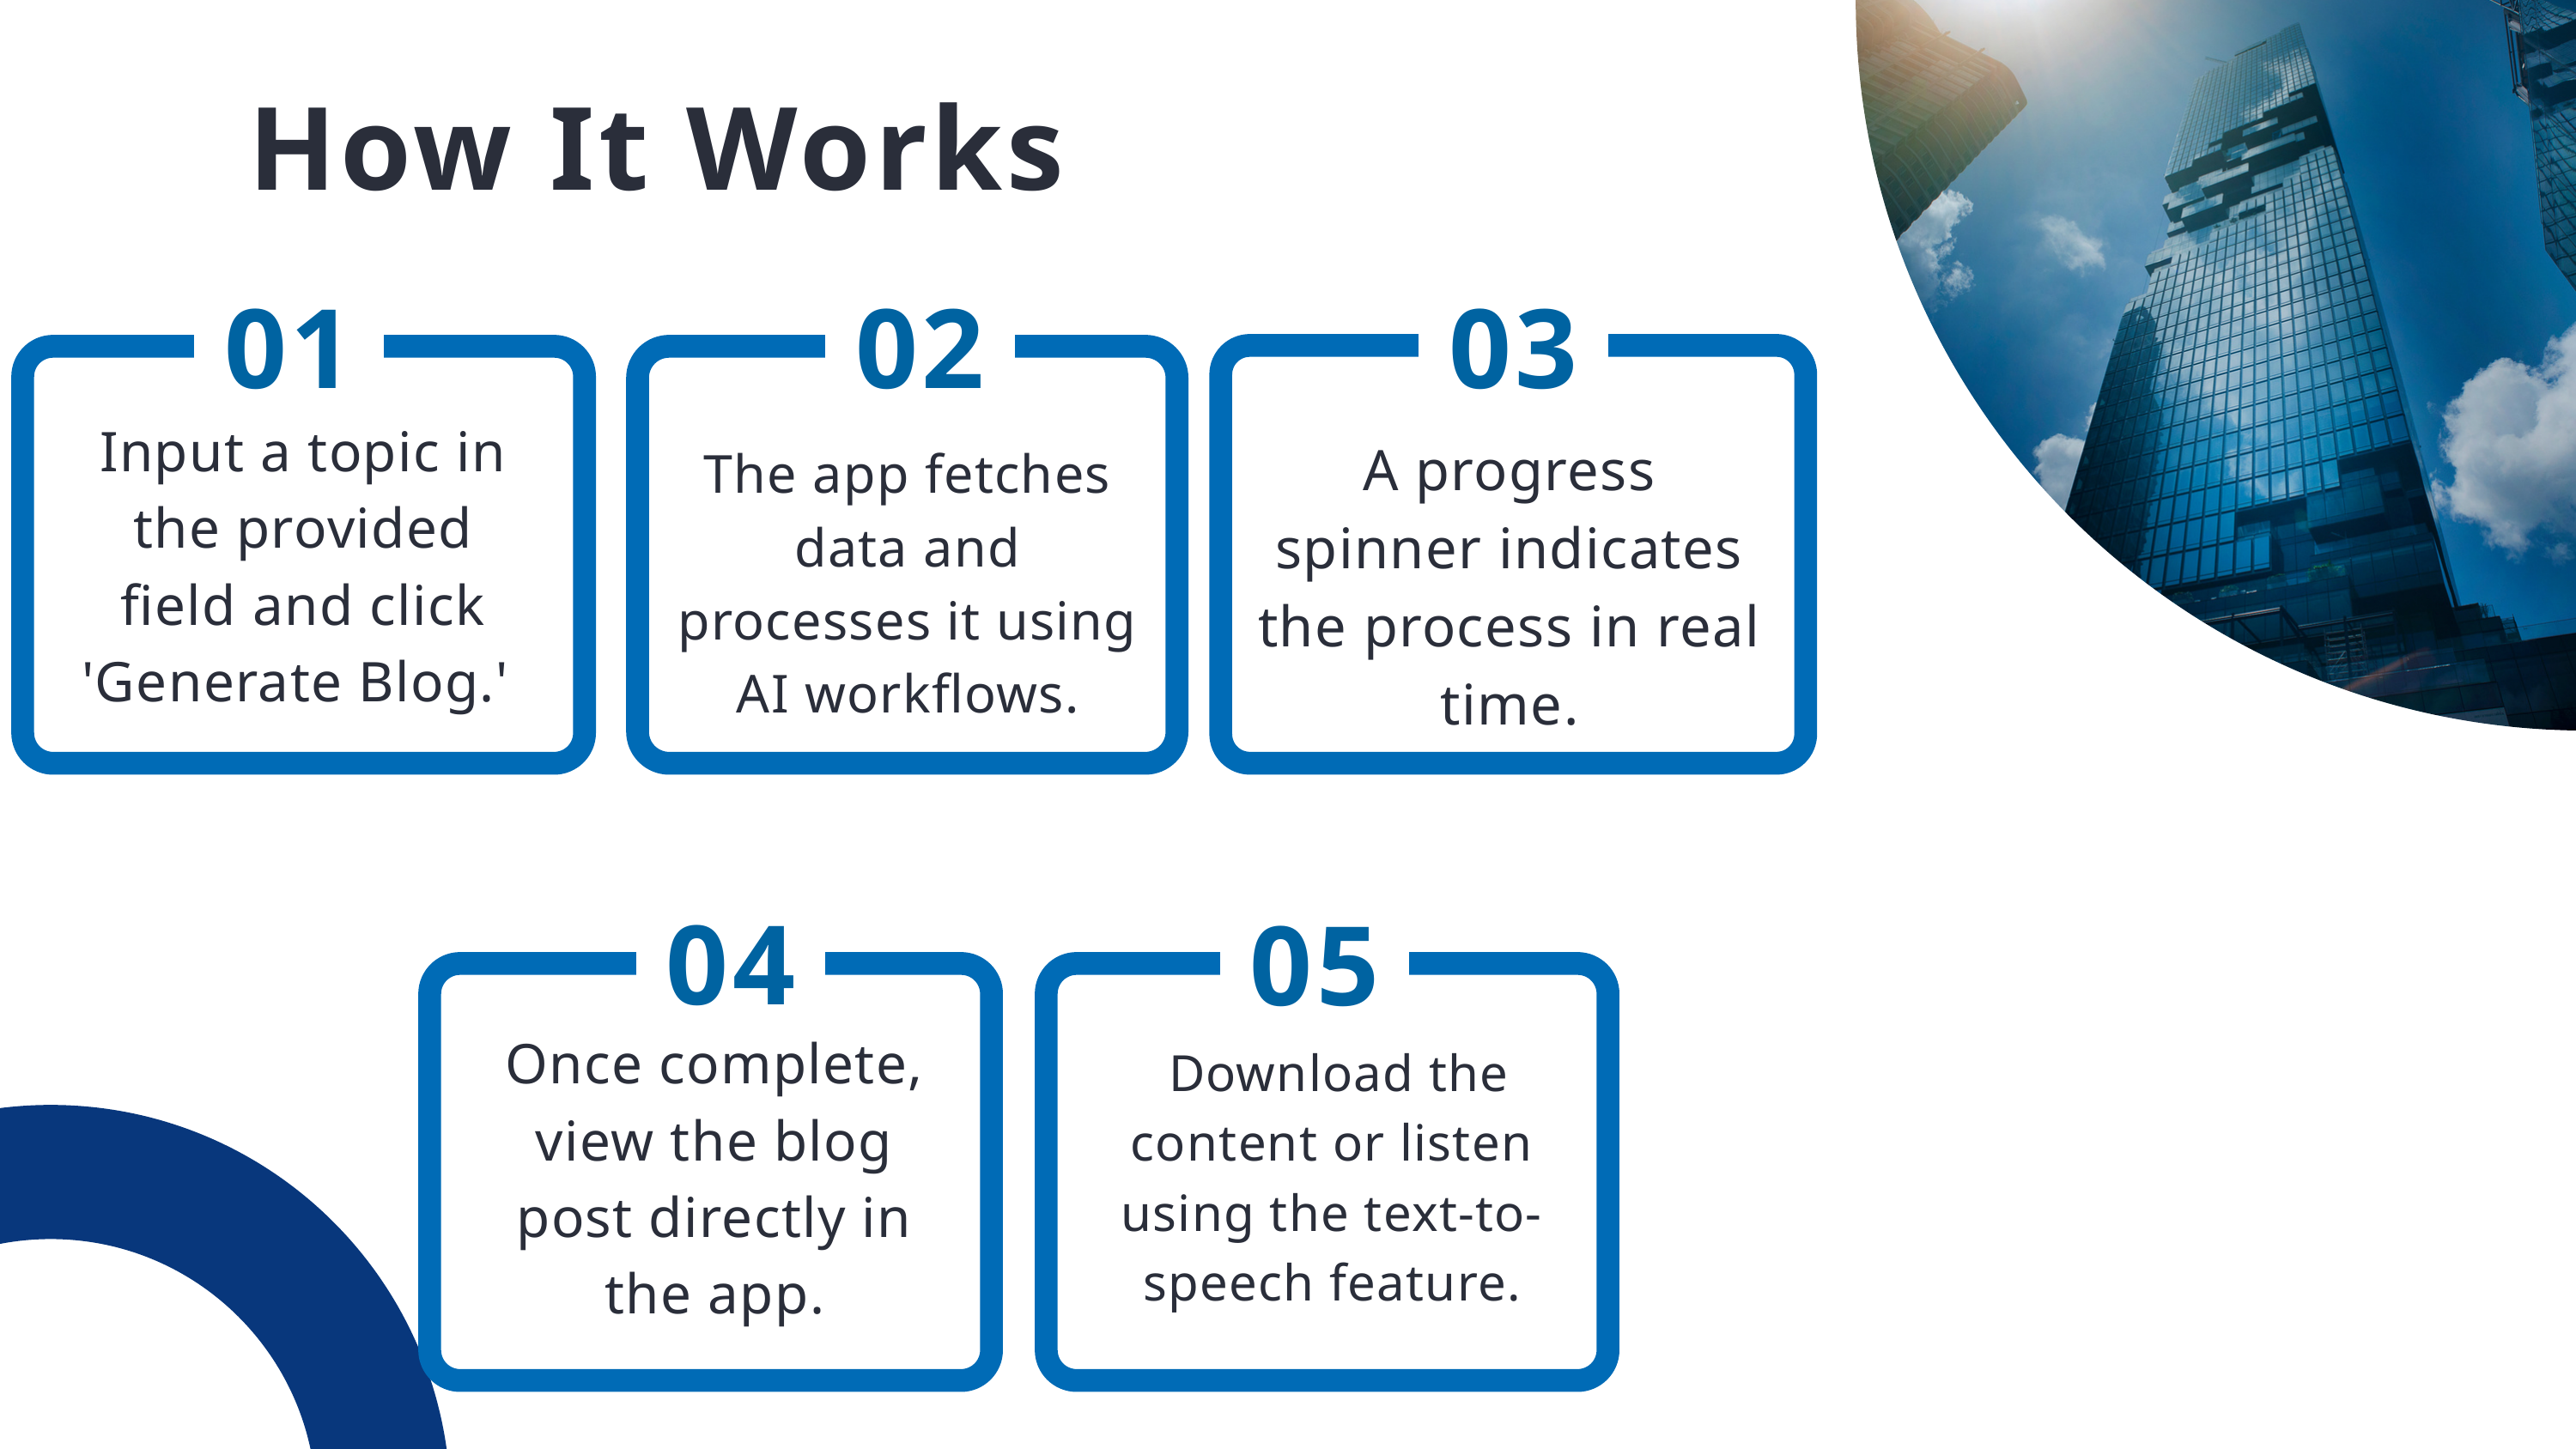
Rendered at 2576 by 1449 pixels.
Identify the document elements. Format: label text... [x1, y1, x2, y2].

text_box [635, 868, 826, 1057]
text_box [0, 1172, 384, 1449]
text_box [1046, 963, 1608, 1381]
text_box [22, 346, 585, 764]
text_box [1418, 252, 1608, 440]
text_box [1219, 870, 1410, 1057]
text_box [637, 346, 1177, 764]
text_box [193, 252, 384, 440]
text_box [825, 252, 1016, 440]
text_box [1220, 345, 1807, 764]
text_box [429, 963, 992, 1381]
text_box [1855, 0, 2576, 731]
text_box How It Works [161, 75, 1152, 214]
